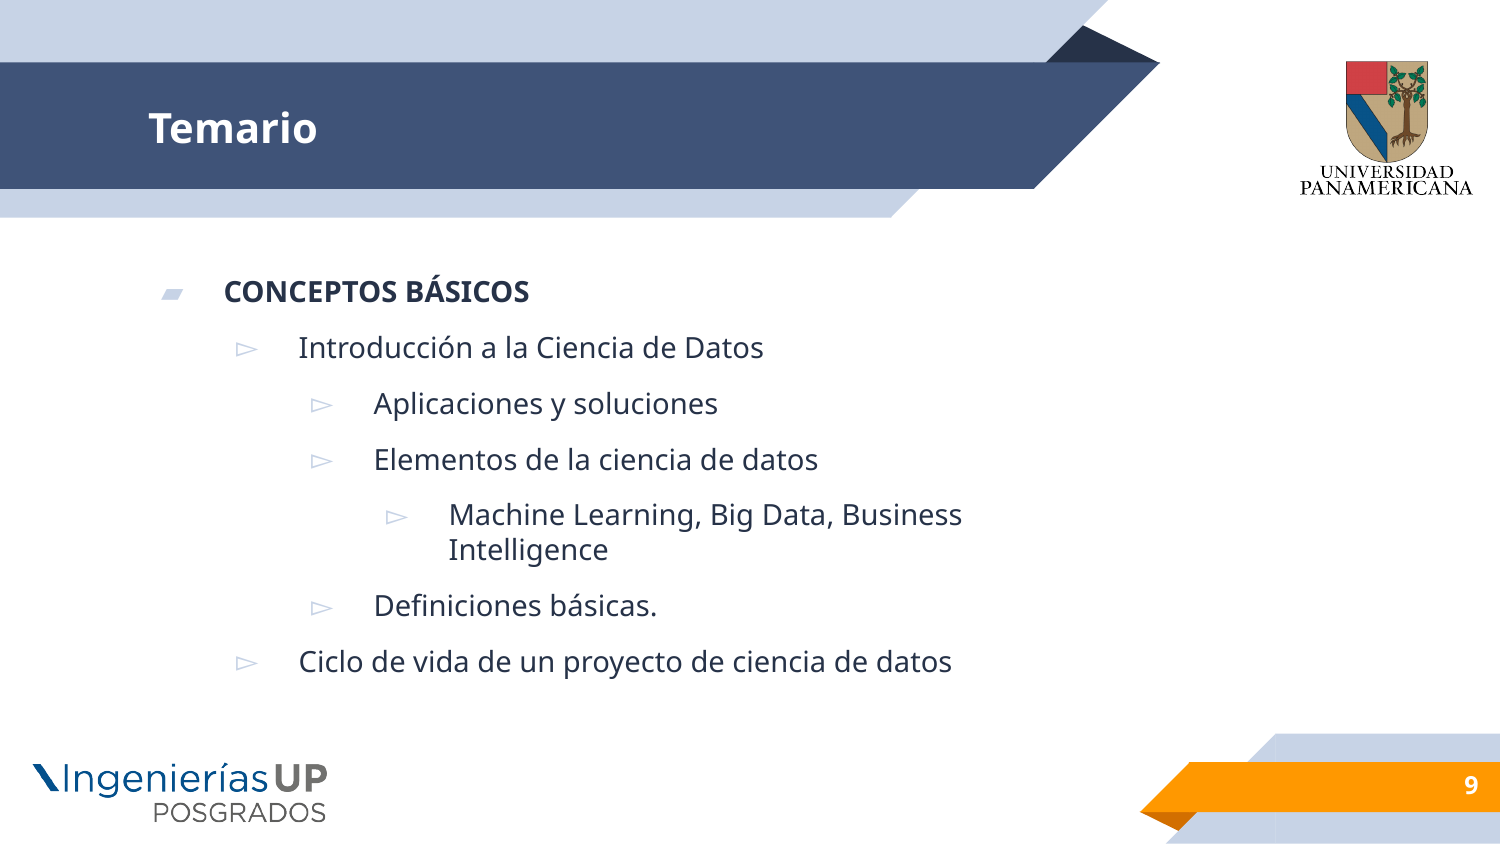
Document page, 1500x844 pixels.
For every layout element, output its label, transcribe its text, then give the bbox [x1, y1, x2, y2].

title Temario [133, 64, 1035, 190]
picture [15, 737, 344, 844]
list Conceptos Básicos Introducción a la Ciencia de Datos Aplicaciones y soluciones Elementos de la ciencia de datos Machine Learning, Big Data, Business Intelligence Definiciones básicas. Ciclo de vida de un proyecto de ciencia de datos [133, 217, 1140, 734]
slide_number 9 [1249, 760, 1494, 813]
picture [1286, 44, 1490, 210]
